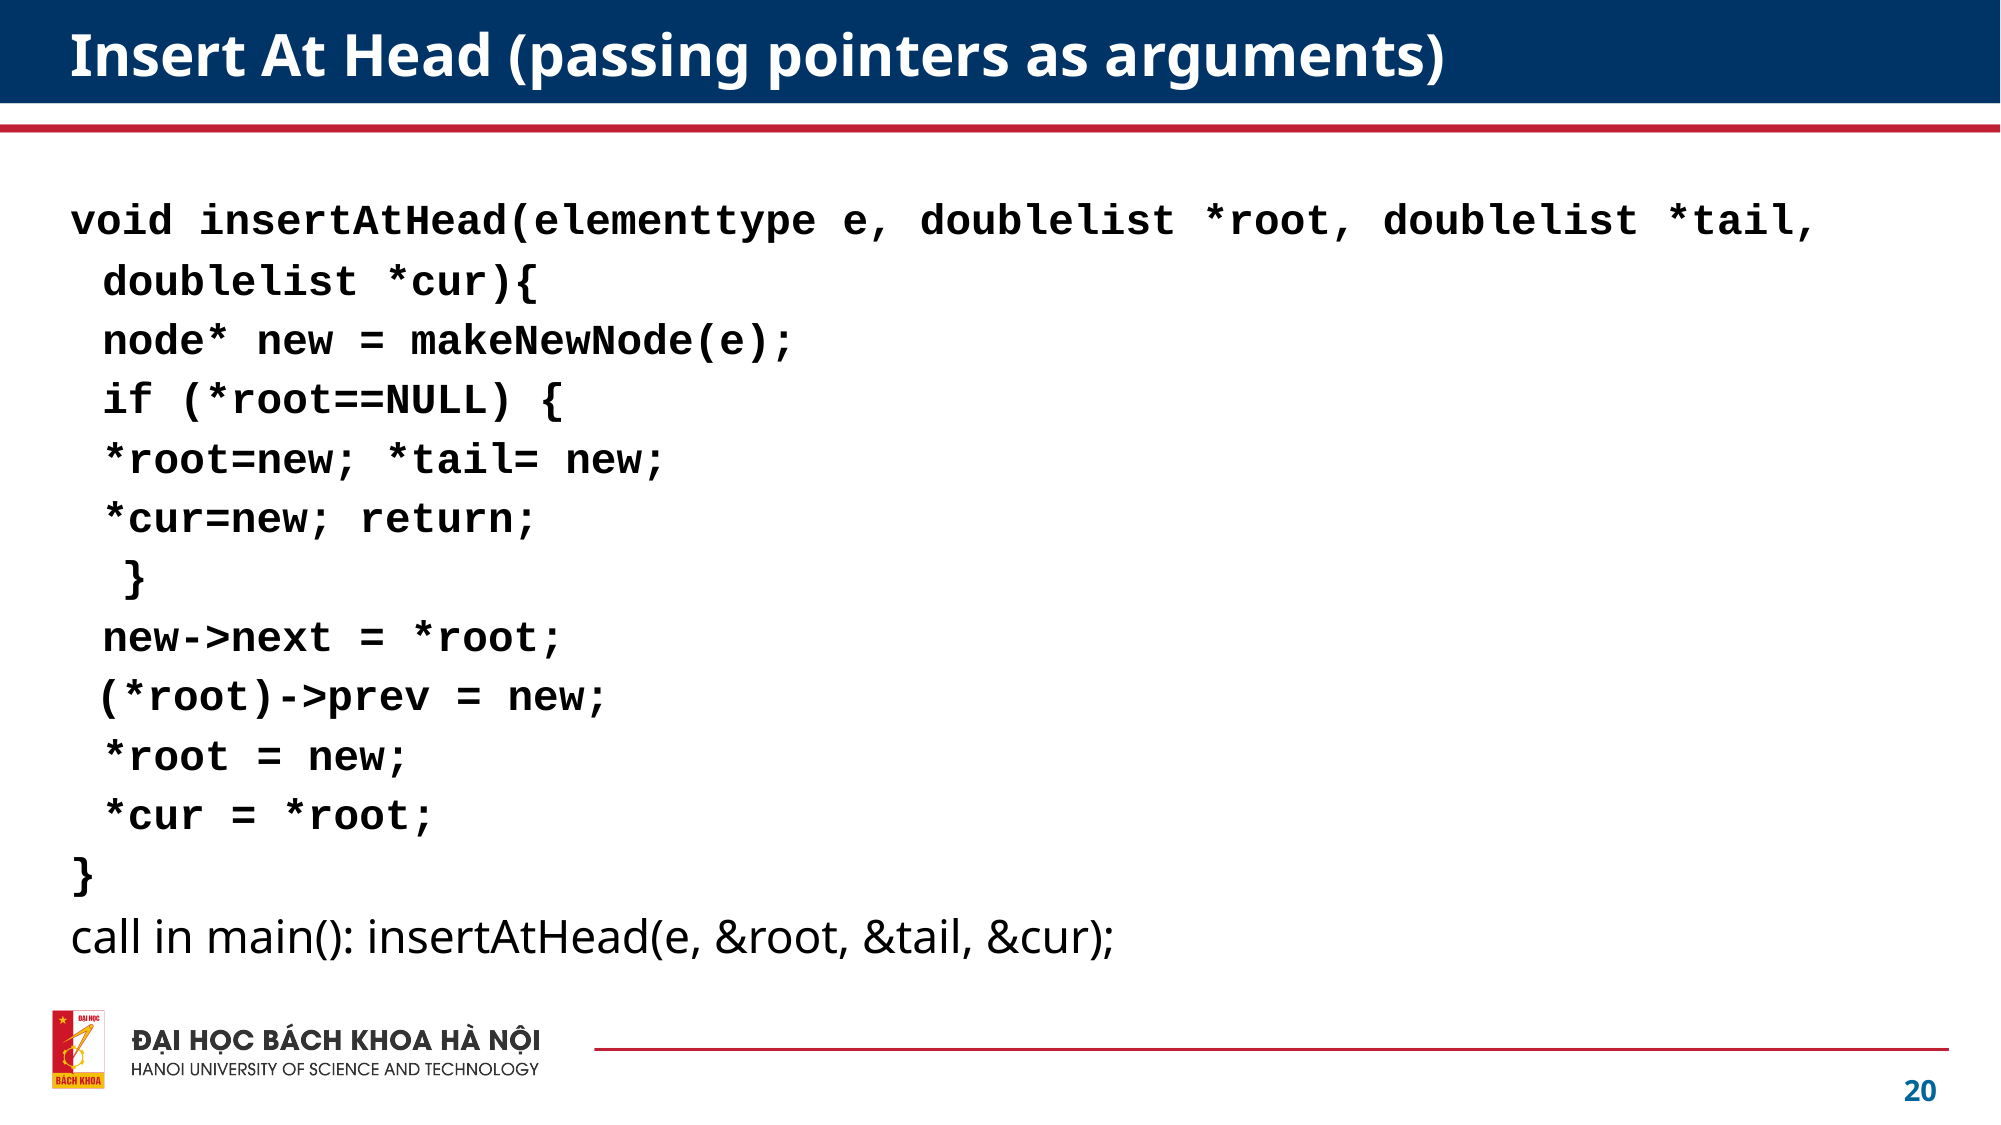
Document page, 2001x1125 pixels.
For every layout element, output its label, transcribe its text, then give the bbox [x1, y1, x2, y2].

slide_number 20 [1502, 1065, 1953, 1125]
title Insert At Head (passing pointers as arguments) [55, 18, 1945, 90]
picture [0, 0, 2001, 1125]
list void insertAtHead(elementtype e, doublelist *root, doublelist *tail, doublelist *cur){ node* new = makeNewNode(e); if (*root==NULL) { *root=new; *tail= new; *cur=new; return; } new->next = *root; (*root)->prev = new; *root = new; *cur = *root; } call in main(): insertAtHead(e, &root, &tail, &cur); [55, 173, 1945, 979]
